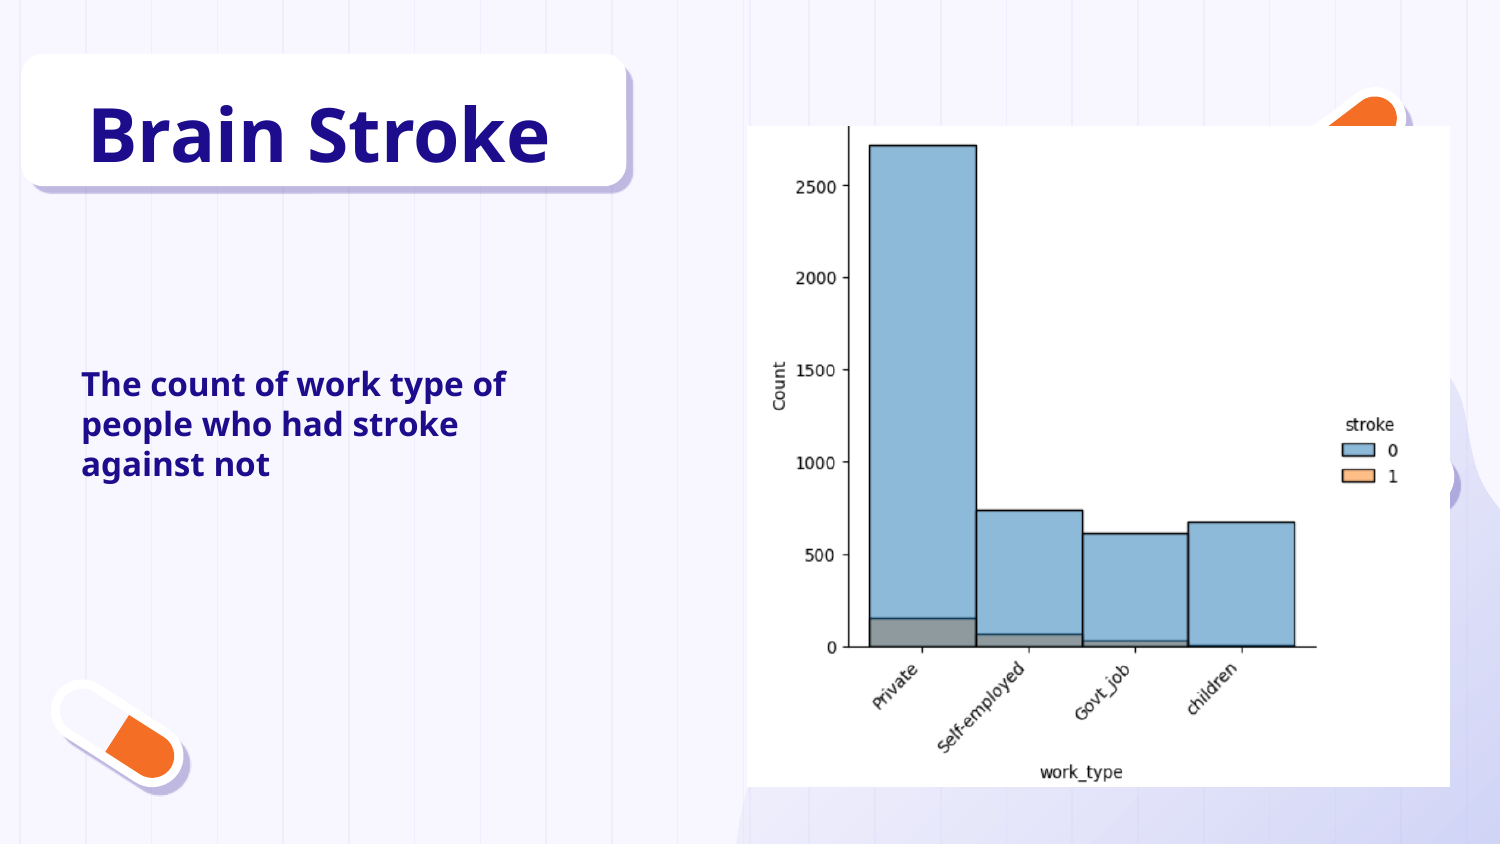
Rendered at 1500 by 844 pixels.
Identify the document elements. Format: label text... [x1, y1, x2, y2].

text_box Brain Stroke [288, 99, 573, 167]
text_box [21, 53, 152, 187]
text_box The count of work type of people who had stroke against not [66, 226, 595, 661]
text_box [1275, 77, 1408, 124]
picture [747, 125, 1450, 787]
text_box Brain Stroke [66, 99, 146, 167]
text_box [151, 55, 284, 187]
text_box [51, 667, 183, 799]
text_box [282, 53, 627, 187]
